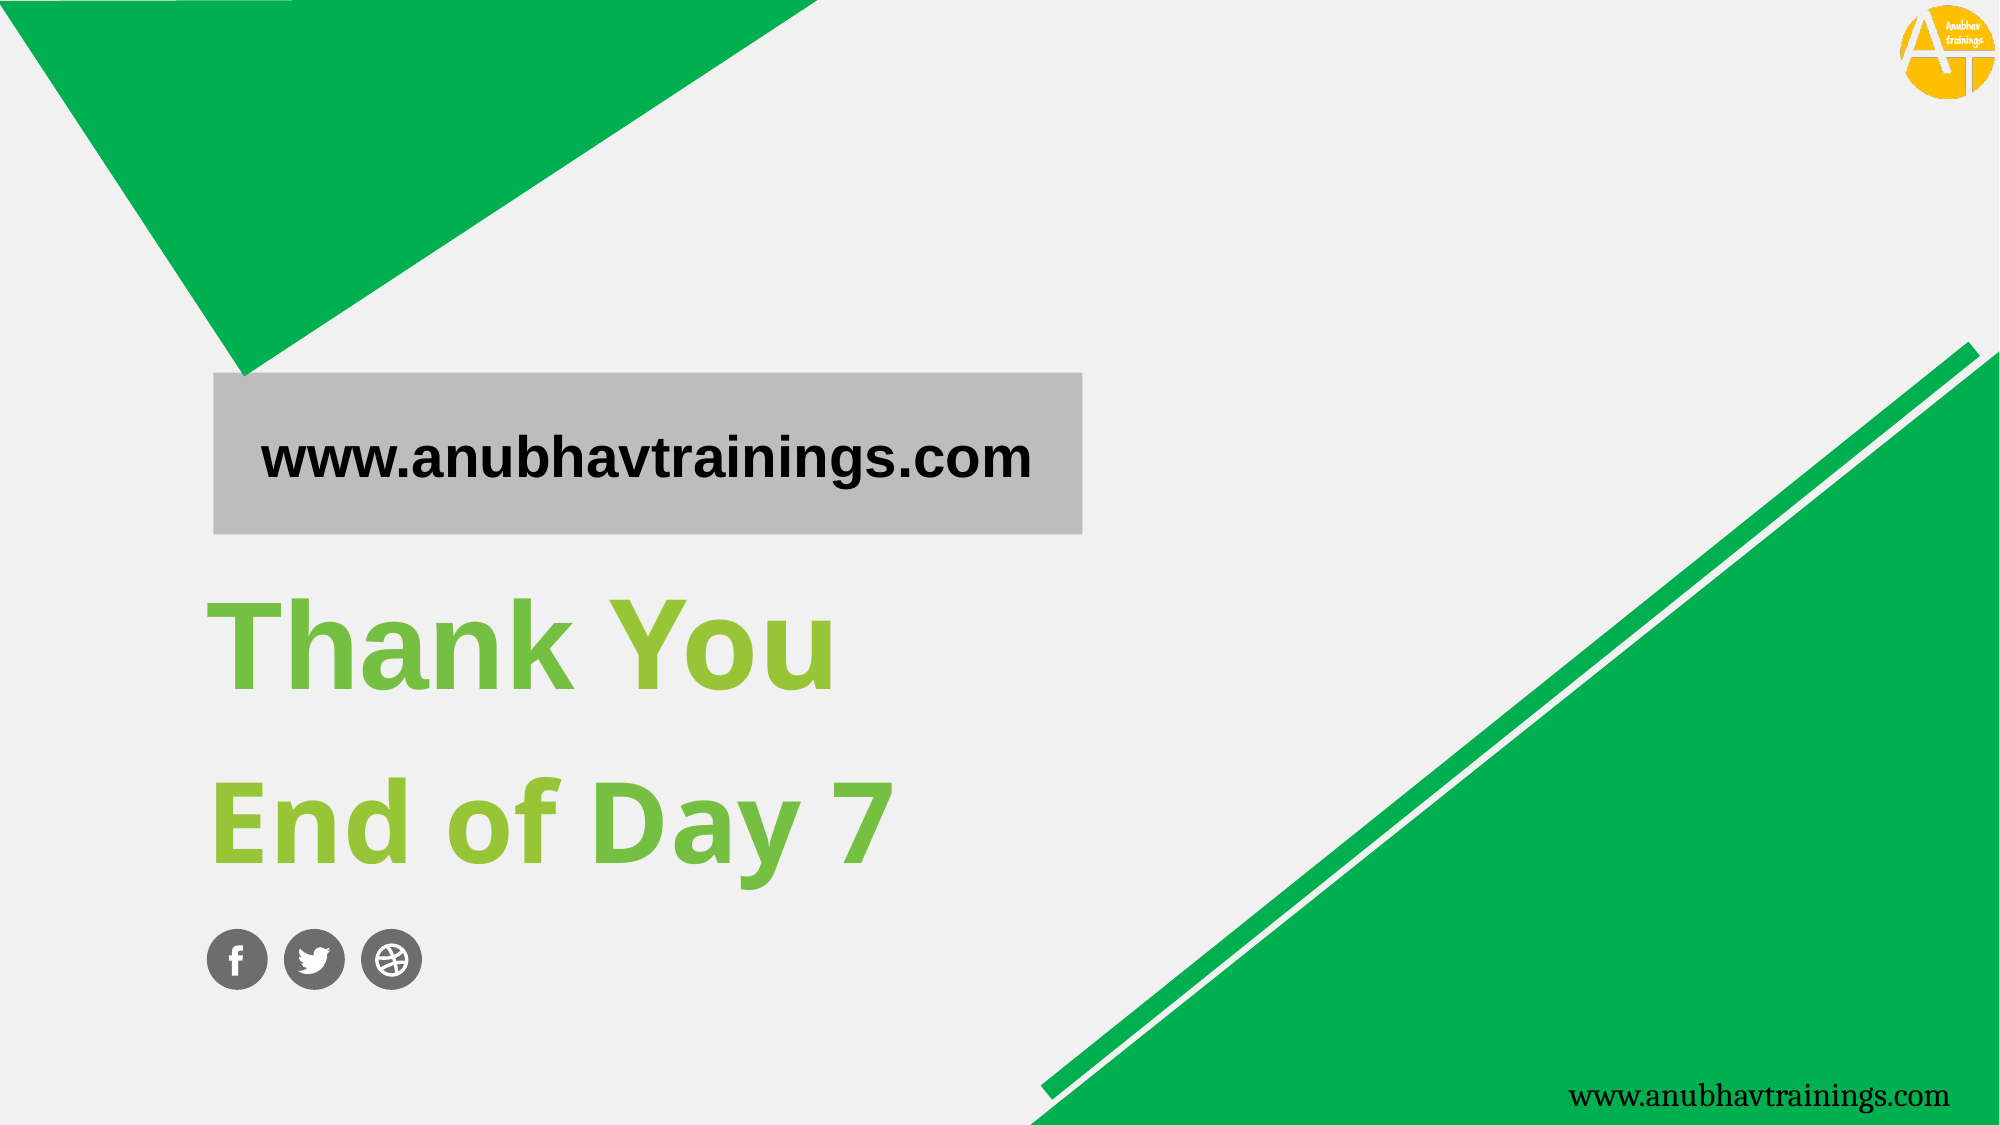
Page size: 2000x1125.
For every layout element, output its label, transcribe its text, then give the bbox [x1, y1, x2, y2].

text_box [1028, 349, 2000, 1125]
text_box www.anubhavtrainings.com [1554, 1065, 2000, 1121]
text_box [0, 0, 821, 379]
text_box End of Day 7 [206, 751, 1123, 887]
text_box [206, 928, 423, 991]
text_box [1038, 339, 1983, 1102]
text_box www.anubhavtrainings.com [211, 371, 1084, 537]
text_box Thank You [206, 564, 1123, 715]
picture [1891, 0, 2000, 107]
